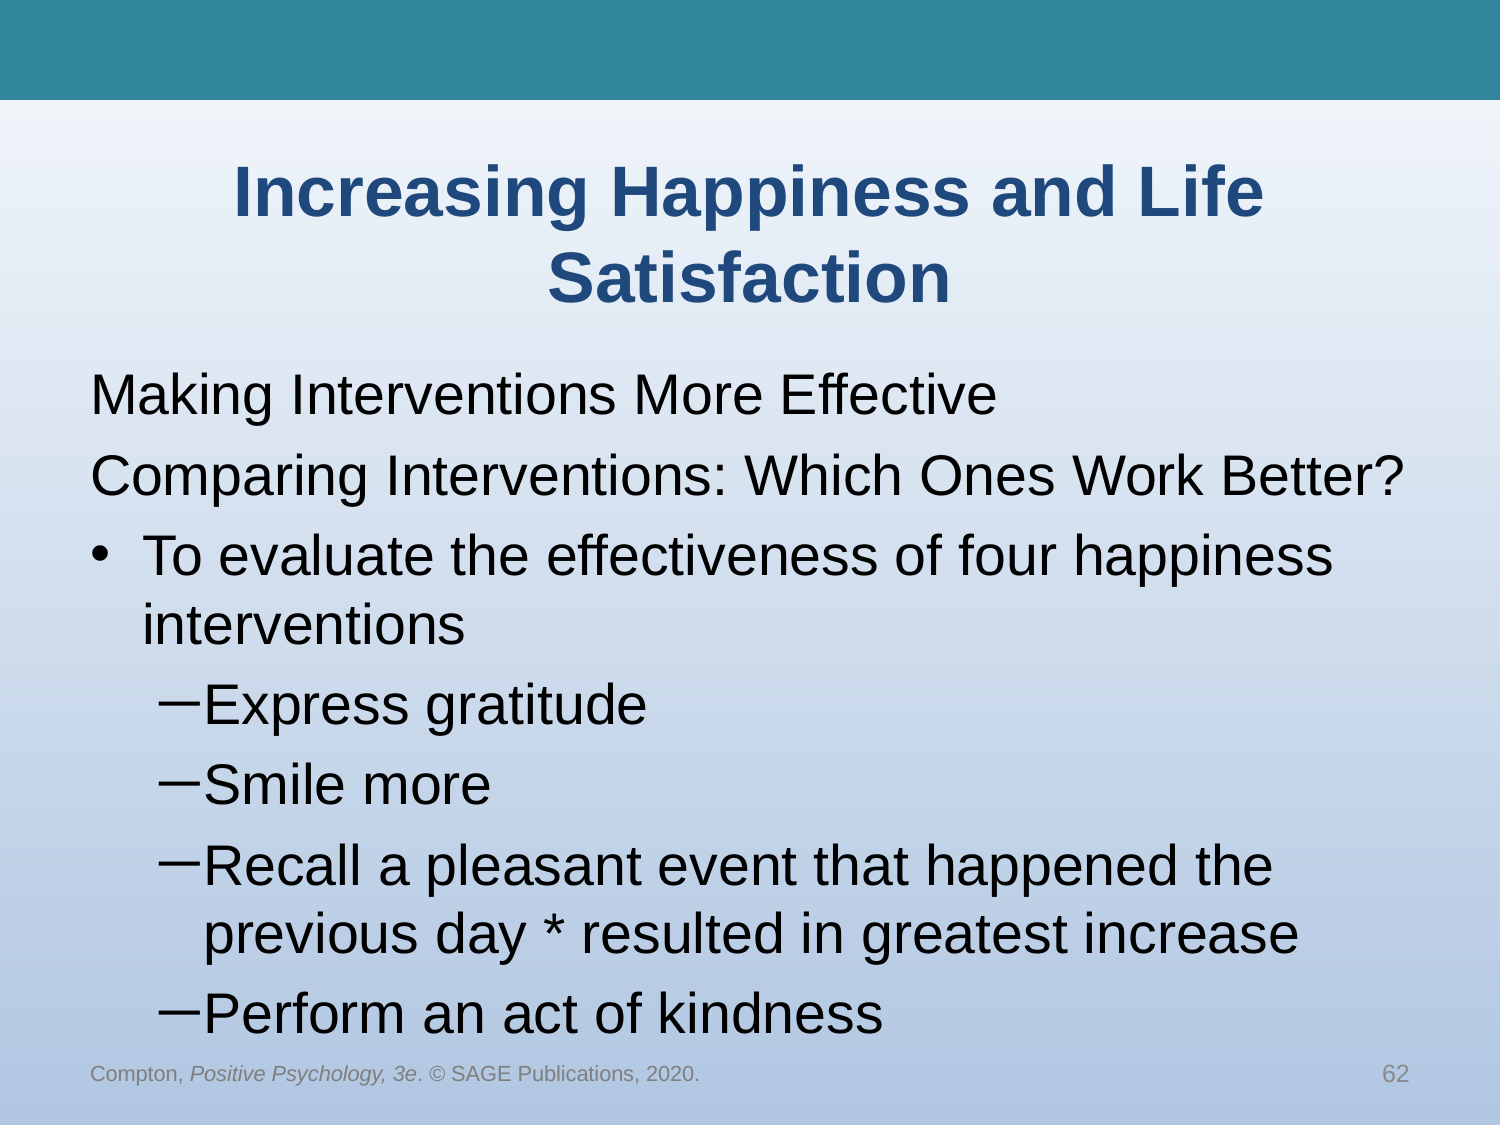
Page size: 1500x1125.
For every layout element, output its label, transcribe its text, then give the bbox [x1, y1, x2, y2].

slide_number 62 [1350, 1042, 1425, 1103]
footer Compton, Positive Psychology, 3e. © SAGE Publications, 2020. [75, 1042, 1313, 1103]
list Making Interventions More Effective Comparing Interventions: Which Ones Work Better? To evaluate the effectiveness of four happiness interventions Express gratitude Smile more Recall a pleasant event that happened the previous day * resulted in greatest increase Perform an act of kindness [75, 350, 1425, 1063]
title Increasing Happiness and Life Satisfaction [75, 137, 1425, 325]
